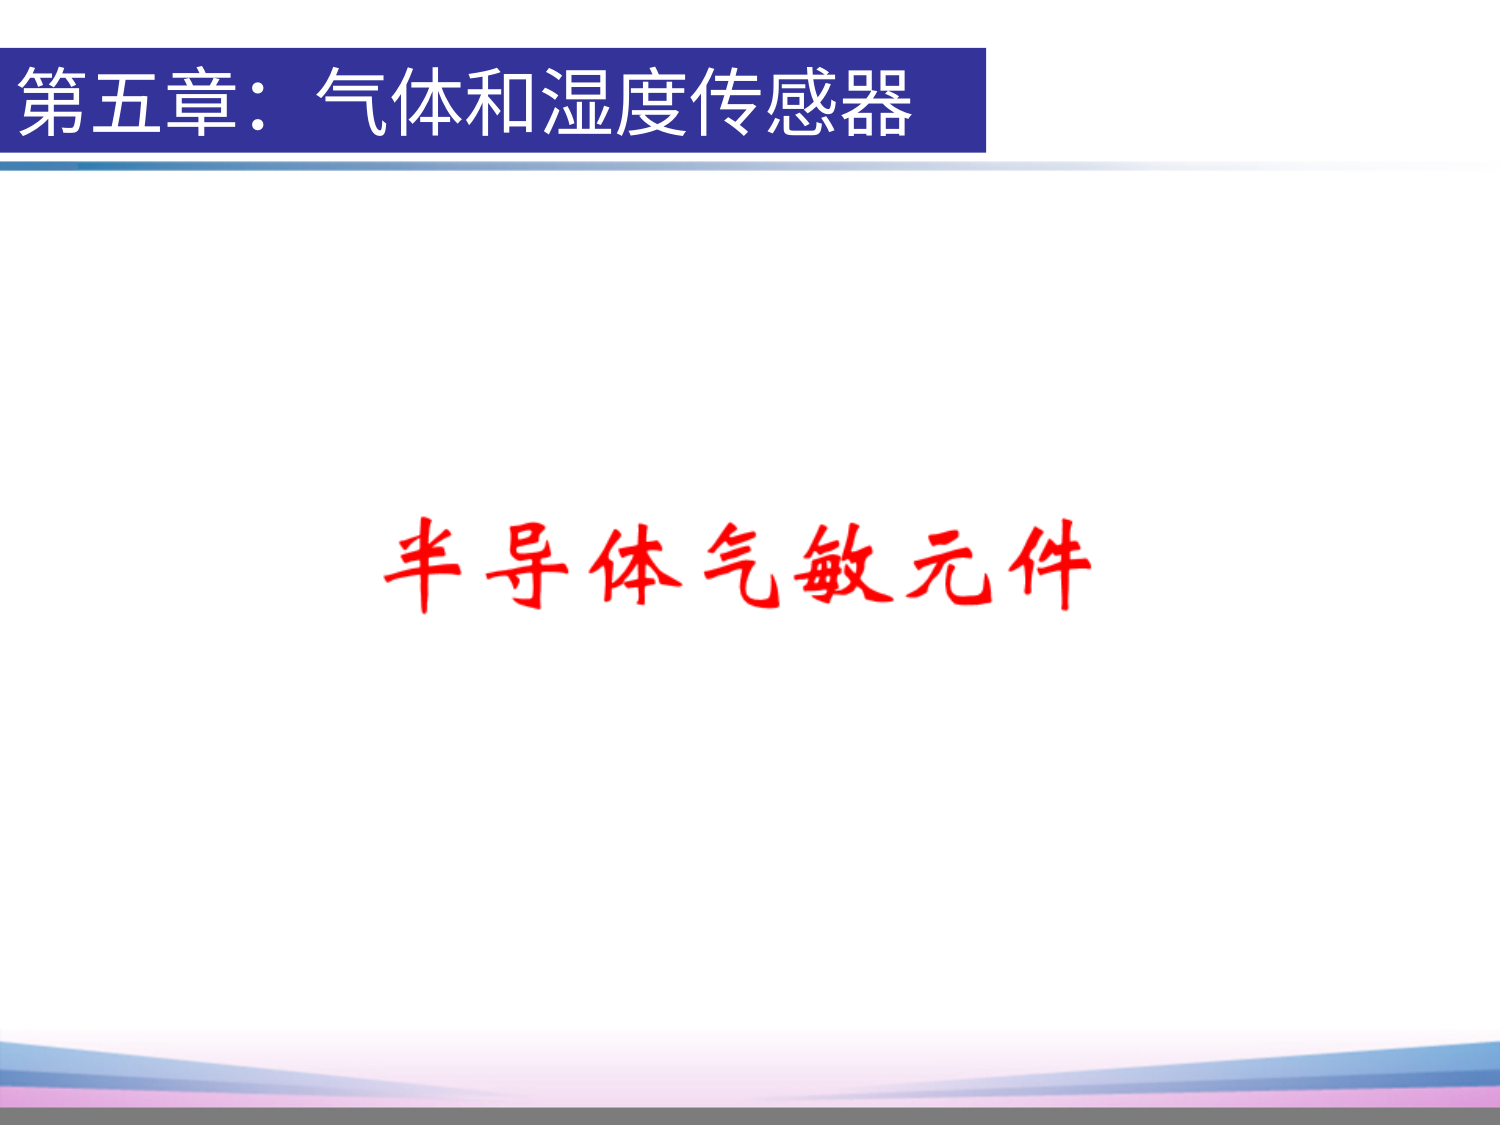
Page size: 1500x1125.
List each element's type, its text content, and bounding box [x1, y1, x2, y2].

text_box 第五章：气体和湿度传感器 [0, 47, 987, 153]
picture [0, 0, 1500, 1125]
